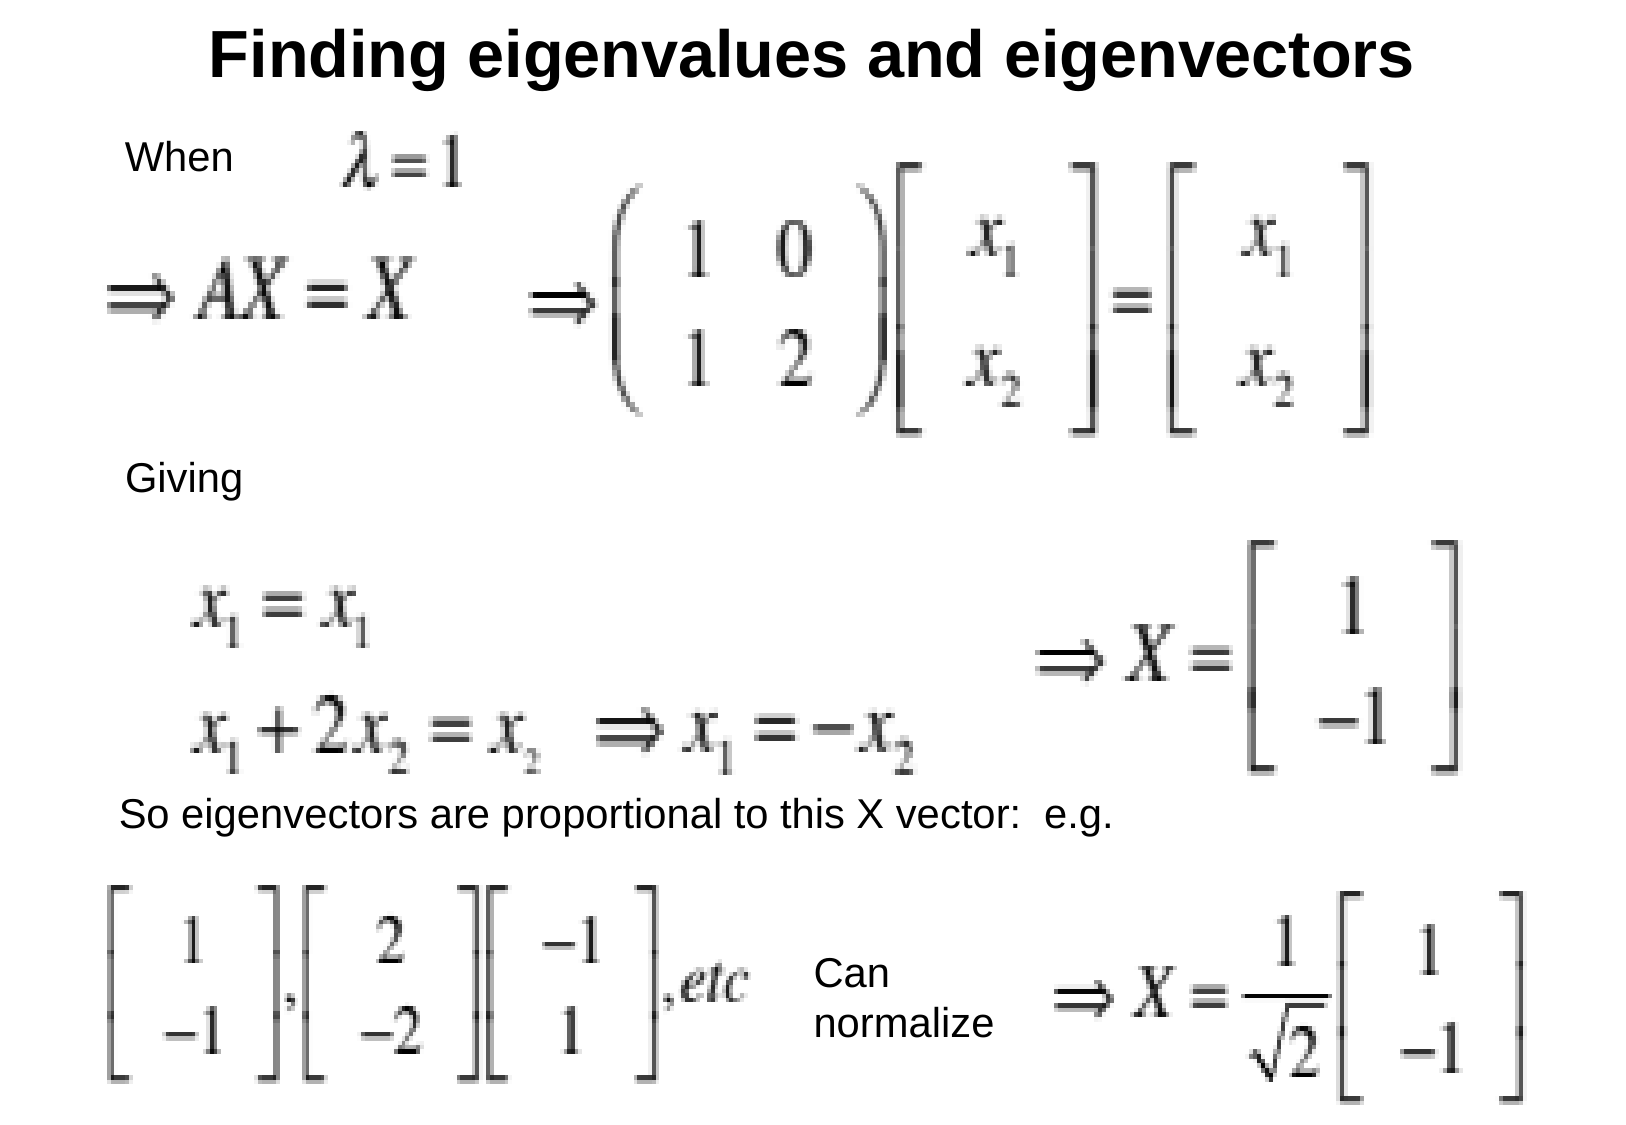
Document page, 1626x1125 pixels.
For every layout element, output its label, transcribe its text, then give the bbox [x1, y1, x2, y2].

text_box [98, 245, 423, 333]
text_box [1027, 519, 1464, 782]
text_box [100, 872, 756, 1085]
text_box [181, 543, 547, 780]
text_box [332, 117, 467, 198]
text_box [519, 141, 1379, 445]
text_box Can normalize [798, 938, 1010, 1053]
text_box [587, 673, 923, 782]
text_box So eigenvectors are proportional to this X vector: e.g. [104, 779, 1141, 844]
text_box When [110, 122, 249, 187]
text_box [1047, 878, 1528, 1106]
text_box Finding eigenvalues and eigenvectors [137, 1, 1488, 100]
text_box Giving [110, 443, 259, 509]
